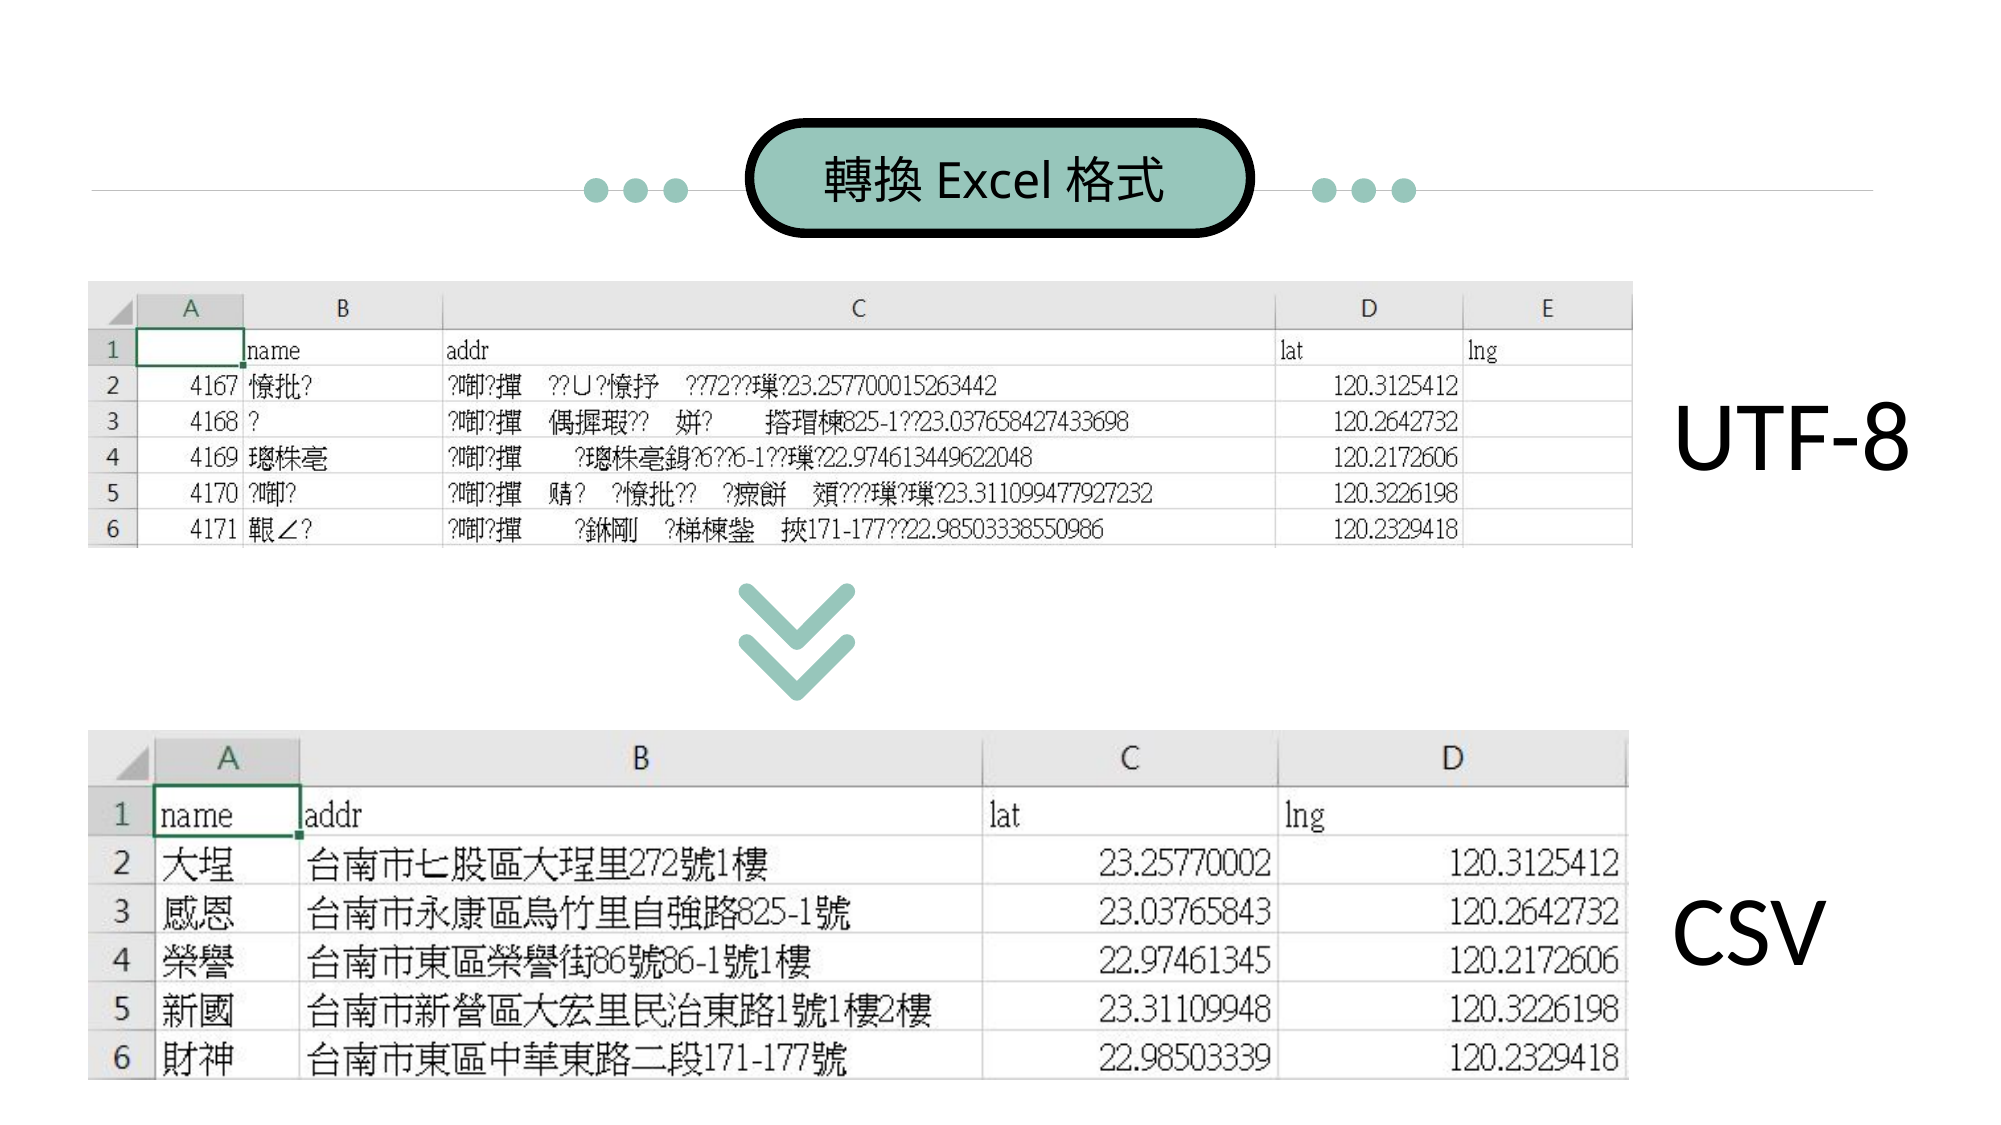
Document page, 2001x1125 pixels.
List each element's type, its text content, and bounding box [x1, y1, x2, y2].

text_box [738, 583, 856, 650]
text_box CSV [1657, 857, 1942, 993]
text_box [583, 178, 688, 203]
text_box [738, 634, 856, 701]
picture [88, 730, 1629, 1080]
text_box 轉換Excel格式 [750, 191, 1250, 235]
text_box 轉換Excel格式 [748, 121, 1252, 190]
text_box UTF-8 [1657, 362, 2000, 498]
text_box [1311, 178, 1417, 203]
picture [88, 281, 1634, 548]
